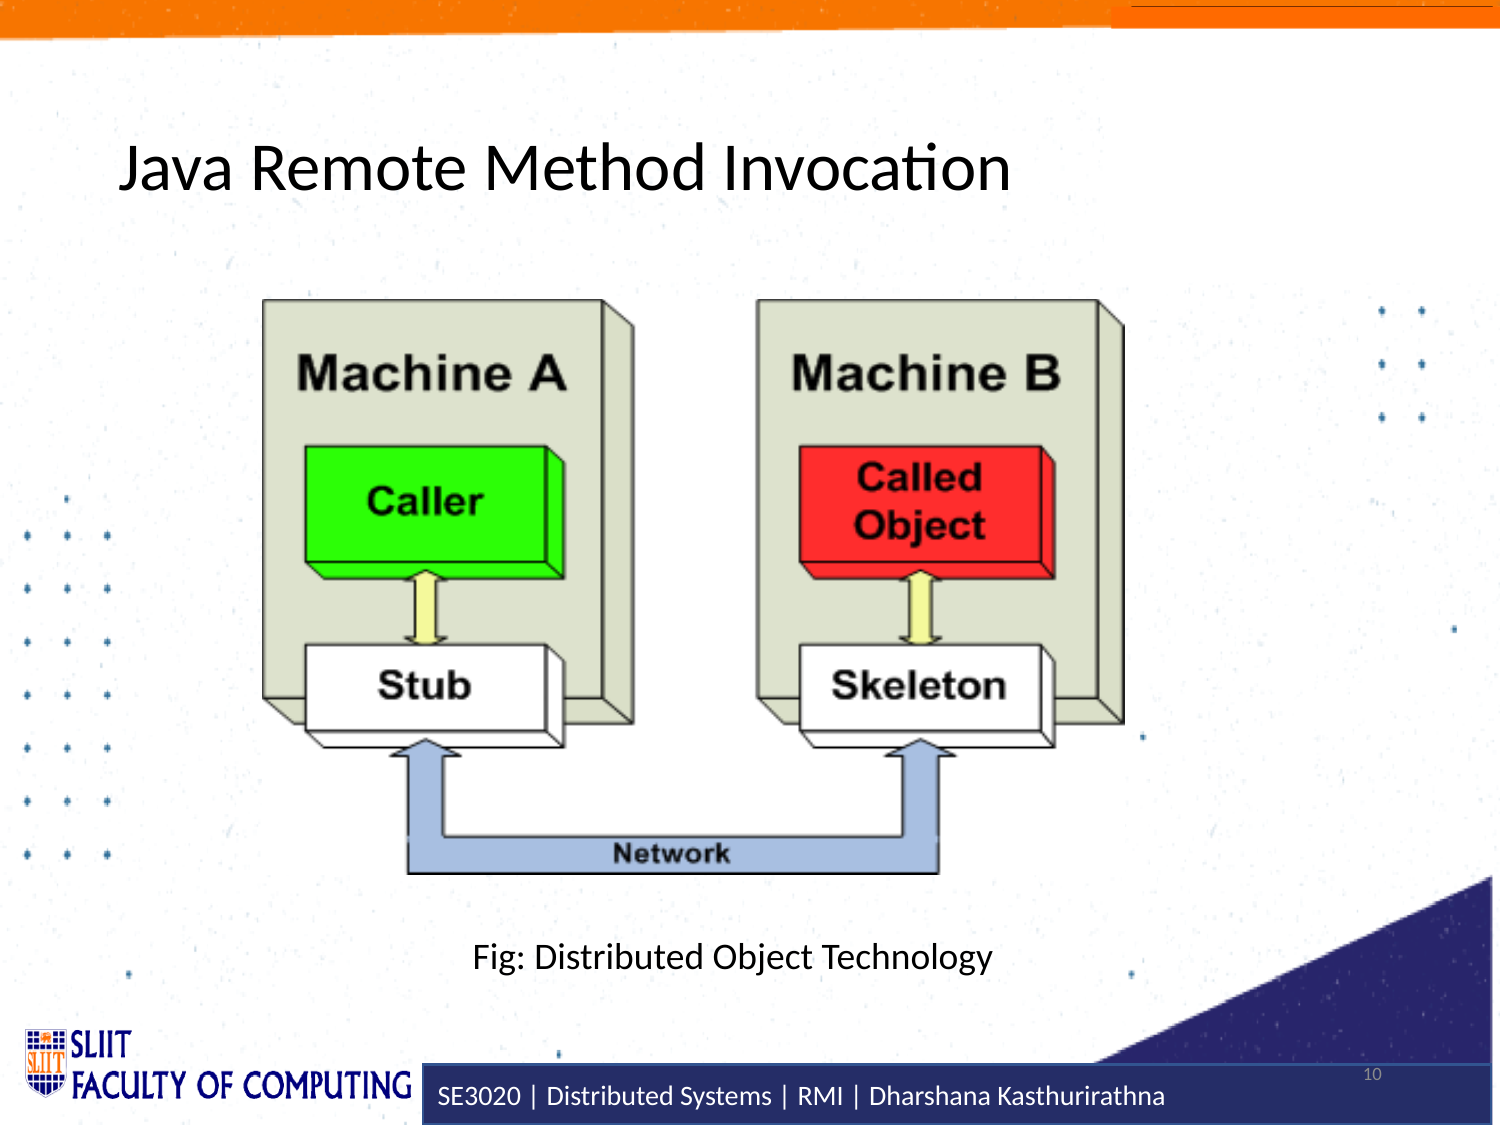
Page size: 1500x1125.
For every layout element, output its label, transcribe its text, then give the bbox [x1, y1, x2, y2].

slide_number 10 [1059, 1042, 1397, 1103]
list [75, 849, 1300, 1062]
text_box Fig: Distributed Object Technology [457, 924, 1009, 985]
title Java Remote Method Invocation [103, 59, 1397, 278]
picture [0, 0, 1500, 1125]
